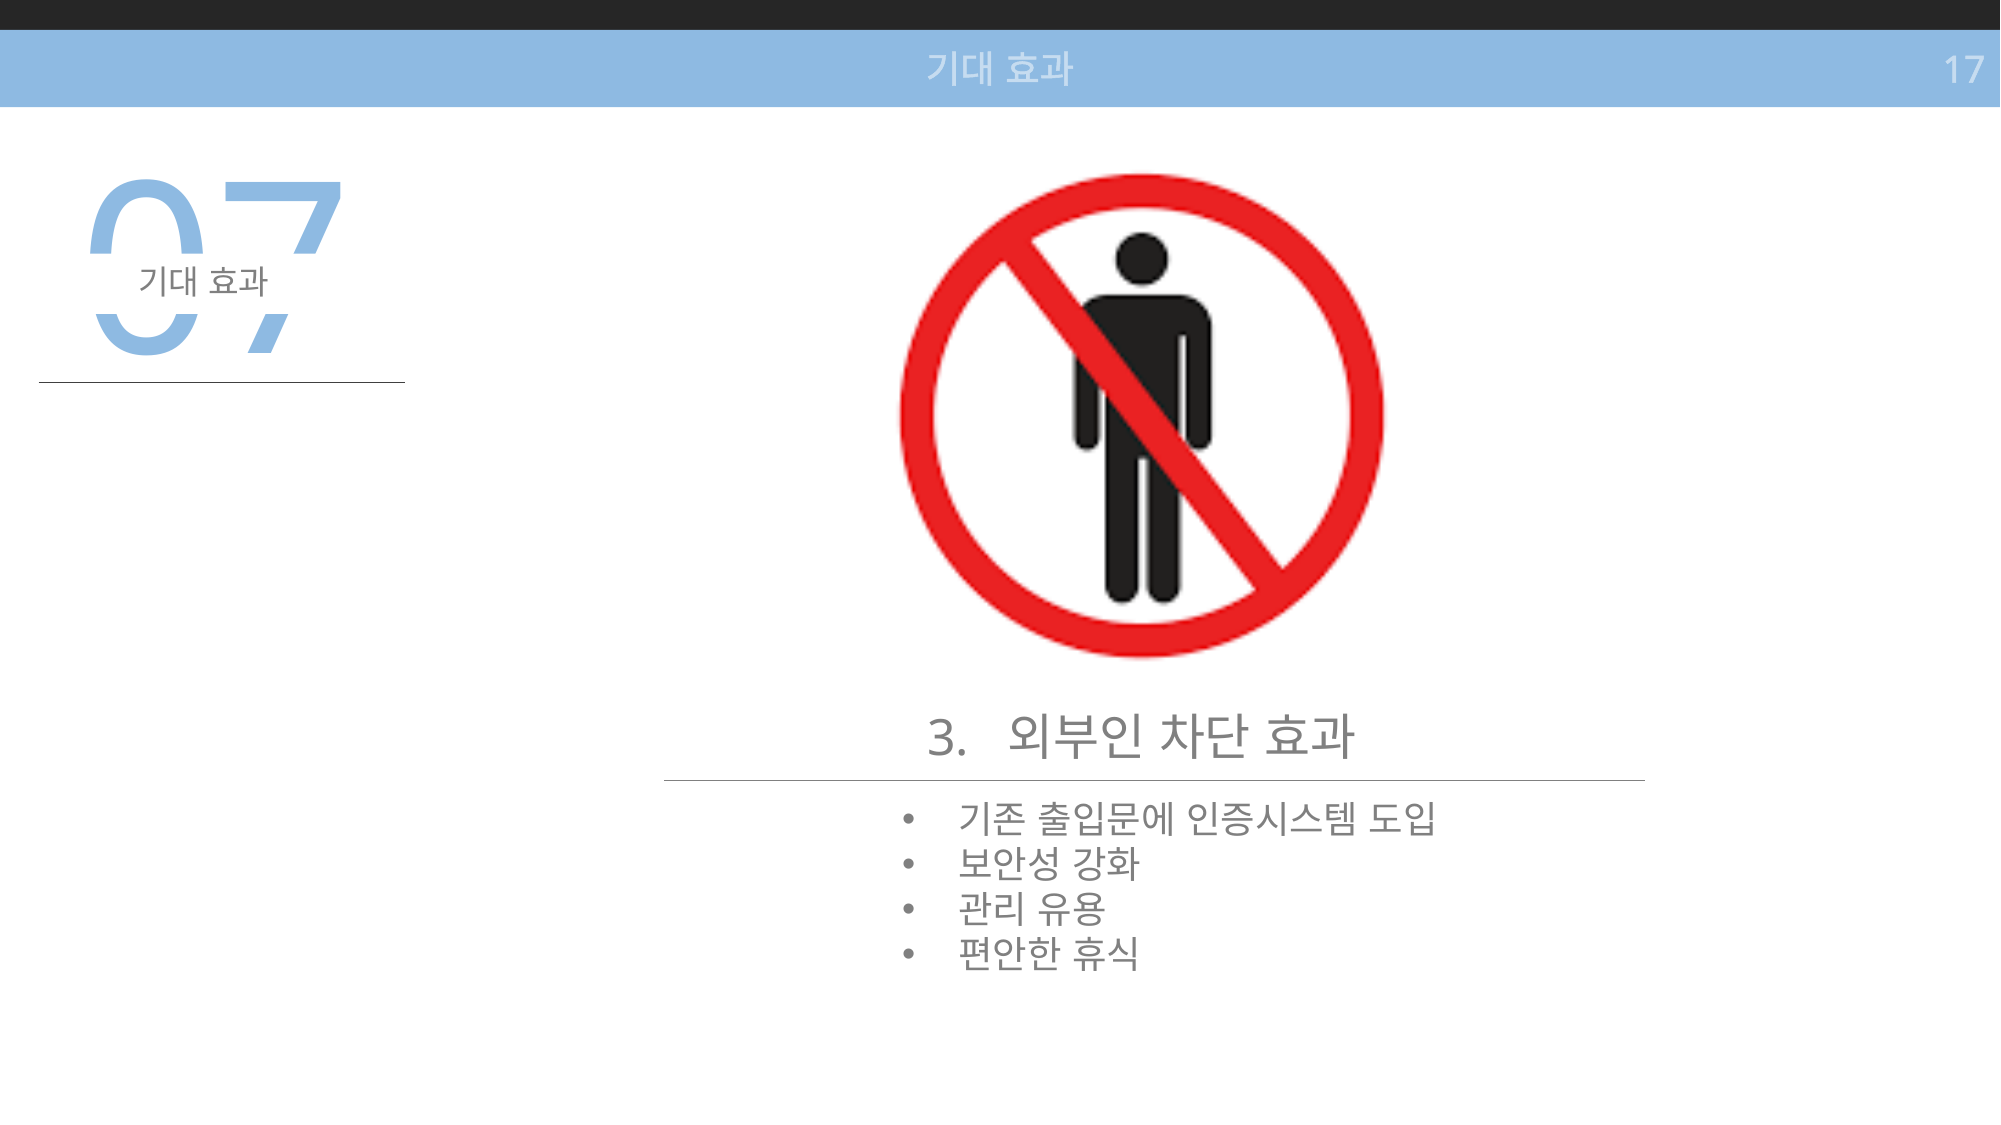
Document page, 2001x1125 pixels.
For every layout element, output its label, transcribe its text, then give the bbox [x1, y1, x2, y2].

text_box 기존 출입문에 인증시스템 도입 보안성 강화 관리 유용 편안한 휴식 [887, 788, 1548, 983]
text_box 3. 외부인 차단 효과 [811, 697, 1473, 773]
text_box [0, 0, 2000, 29]
text_box [0, 29, 2000, 108]
text_box 17 [1927, 37, 2000, 98]
text_box 기대 효과 [910, 37, 1090, 98]
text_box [38, 107, 406, 413]
picture [887, 164, 1397, 665]
